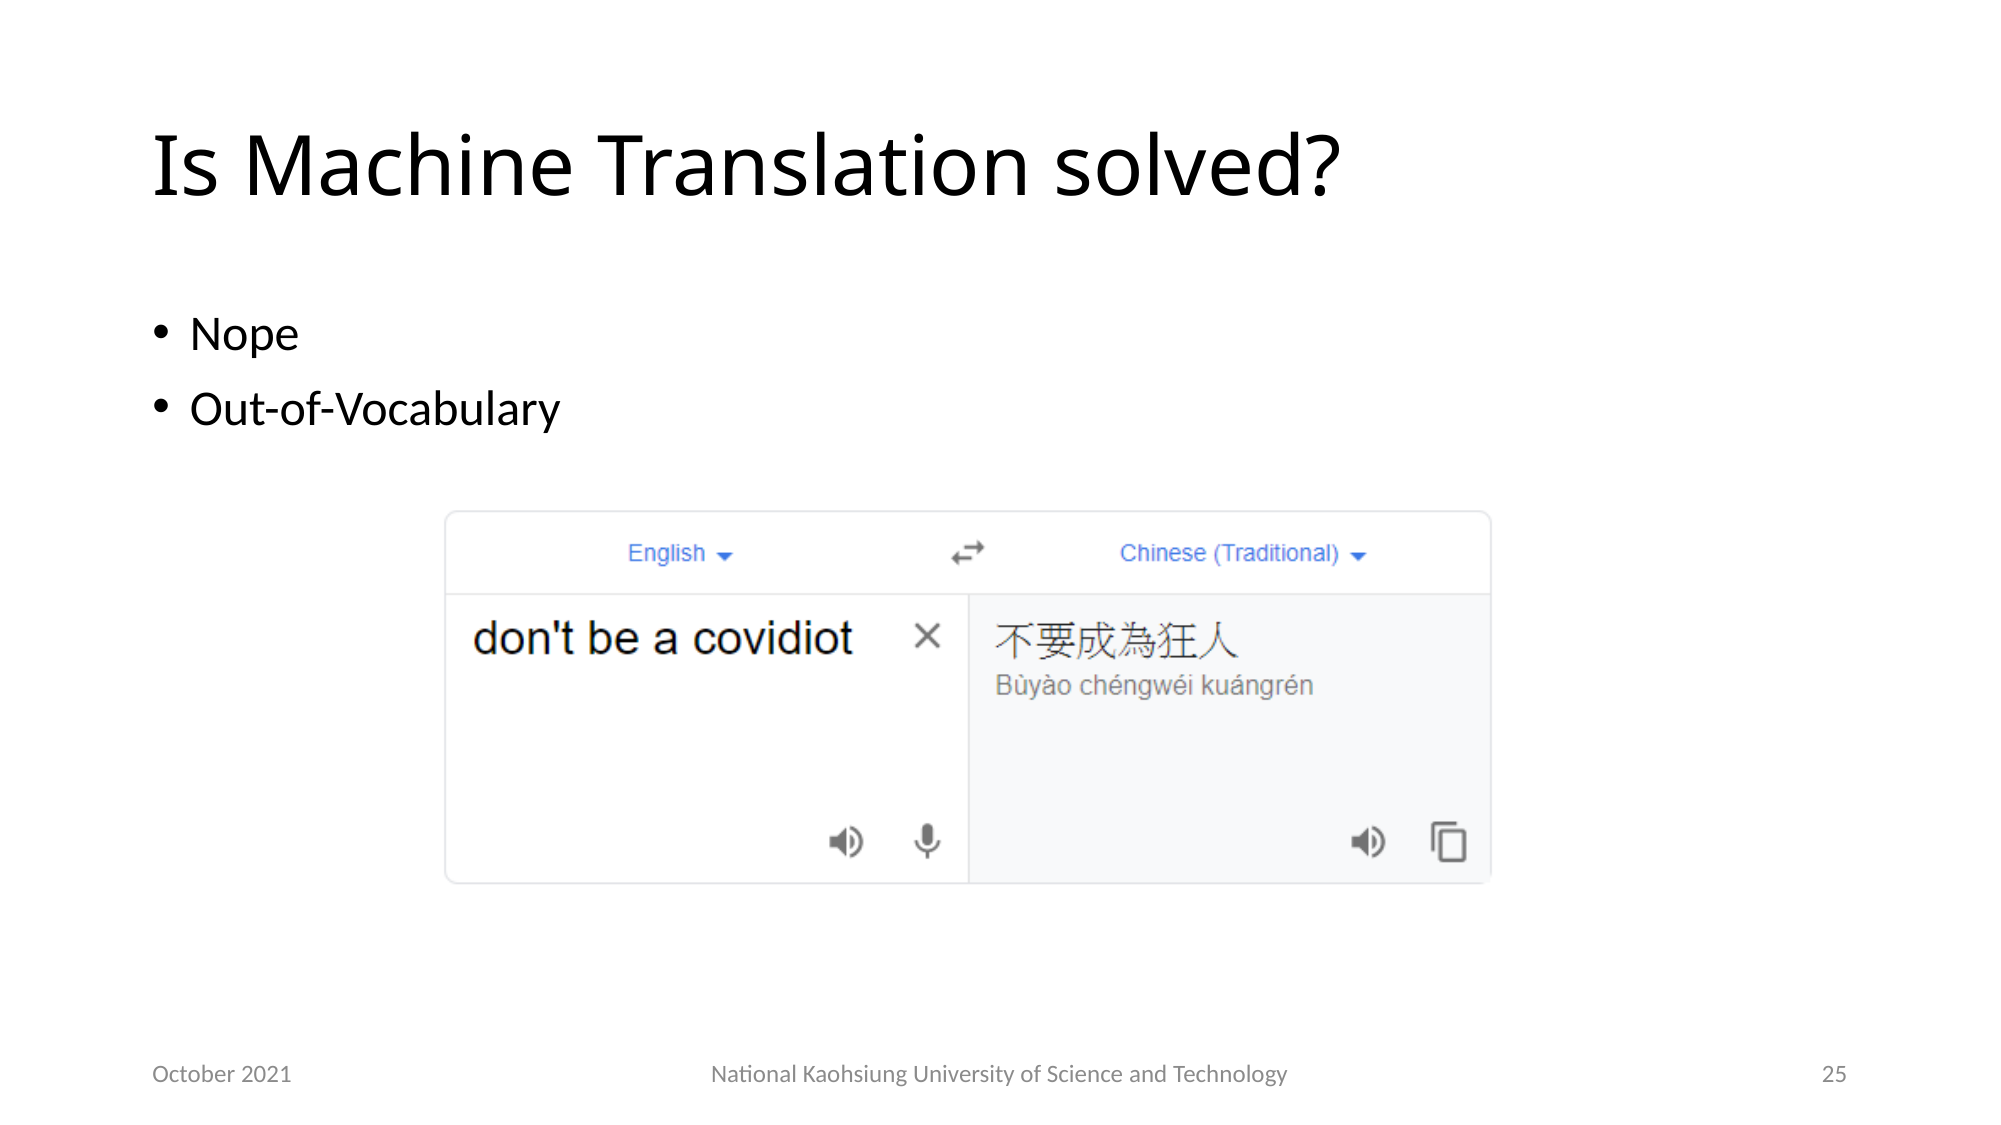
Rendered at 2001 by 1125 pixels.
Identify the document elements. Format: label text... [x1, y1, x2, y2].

footer National Kaohsiung University of Science and Technology [662, 1042, 1338, 1103]
picture [426, 509, 1531, 898]
slide_number 25 [1412, 1042, 1863, 1103]
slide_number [137, 1042, 588, 1103]
list Nope Out-of-Vocabulary [137, 299, 1863, 1014]
title Is Machine Translation solved? [137, 59, 1863, 278]
